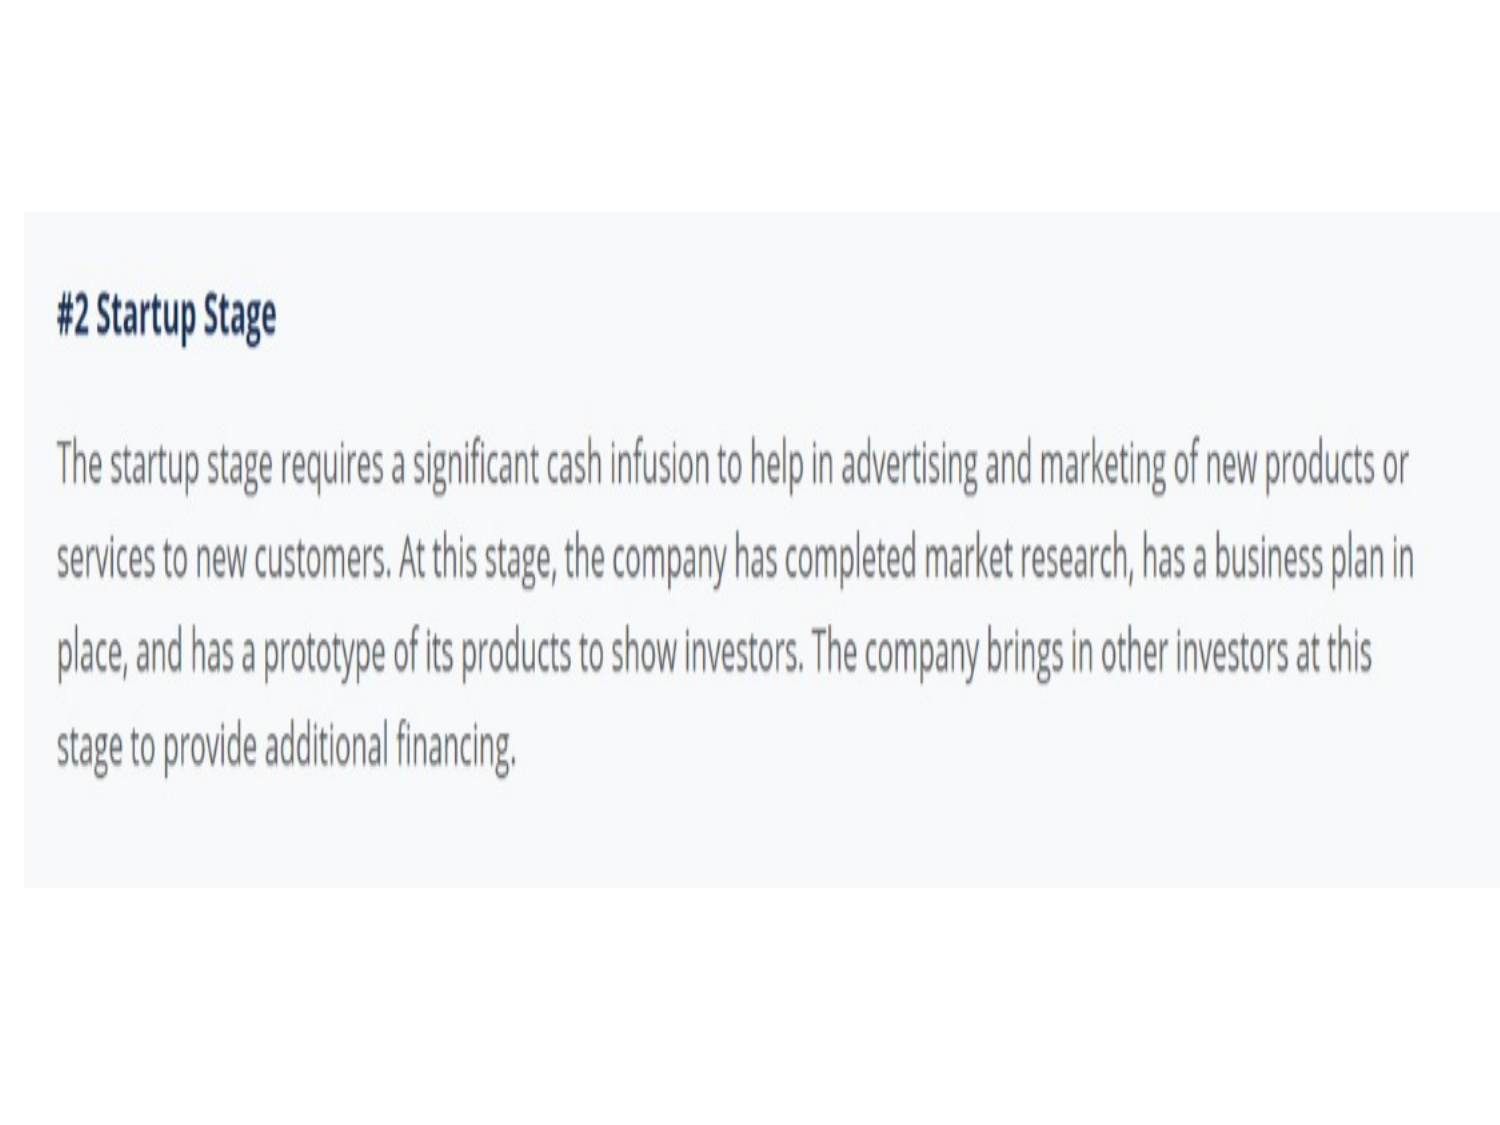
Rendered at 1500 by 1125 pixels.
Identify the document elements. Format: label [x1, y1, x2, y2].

picture [24, 212, 1500, 888]
